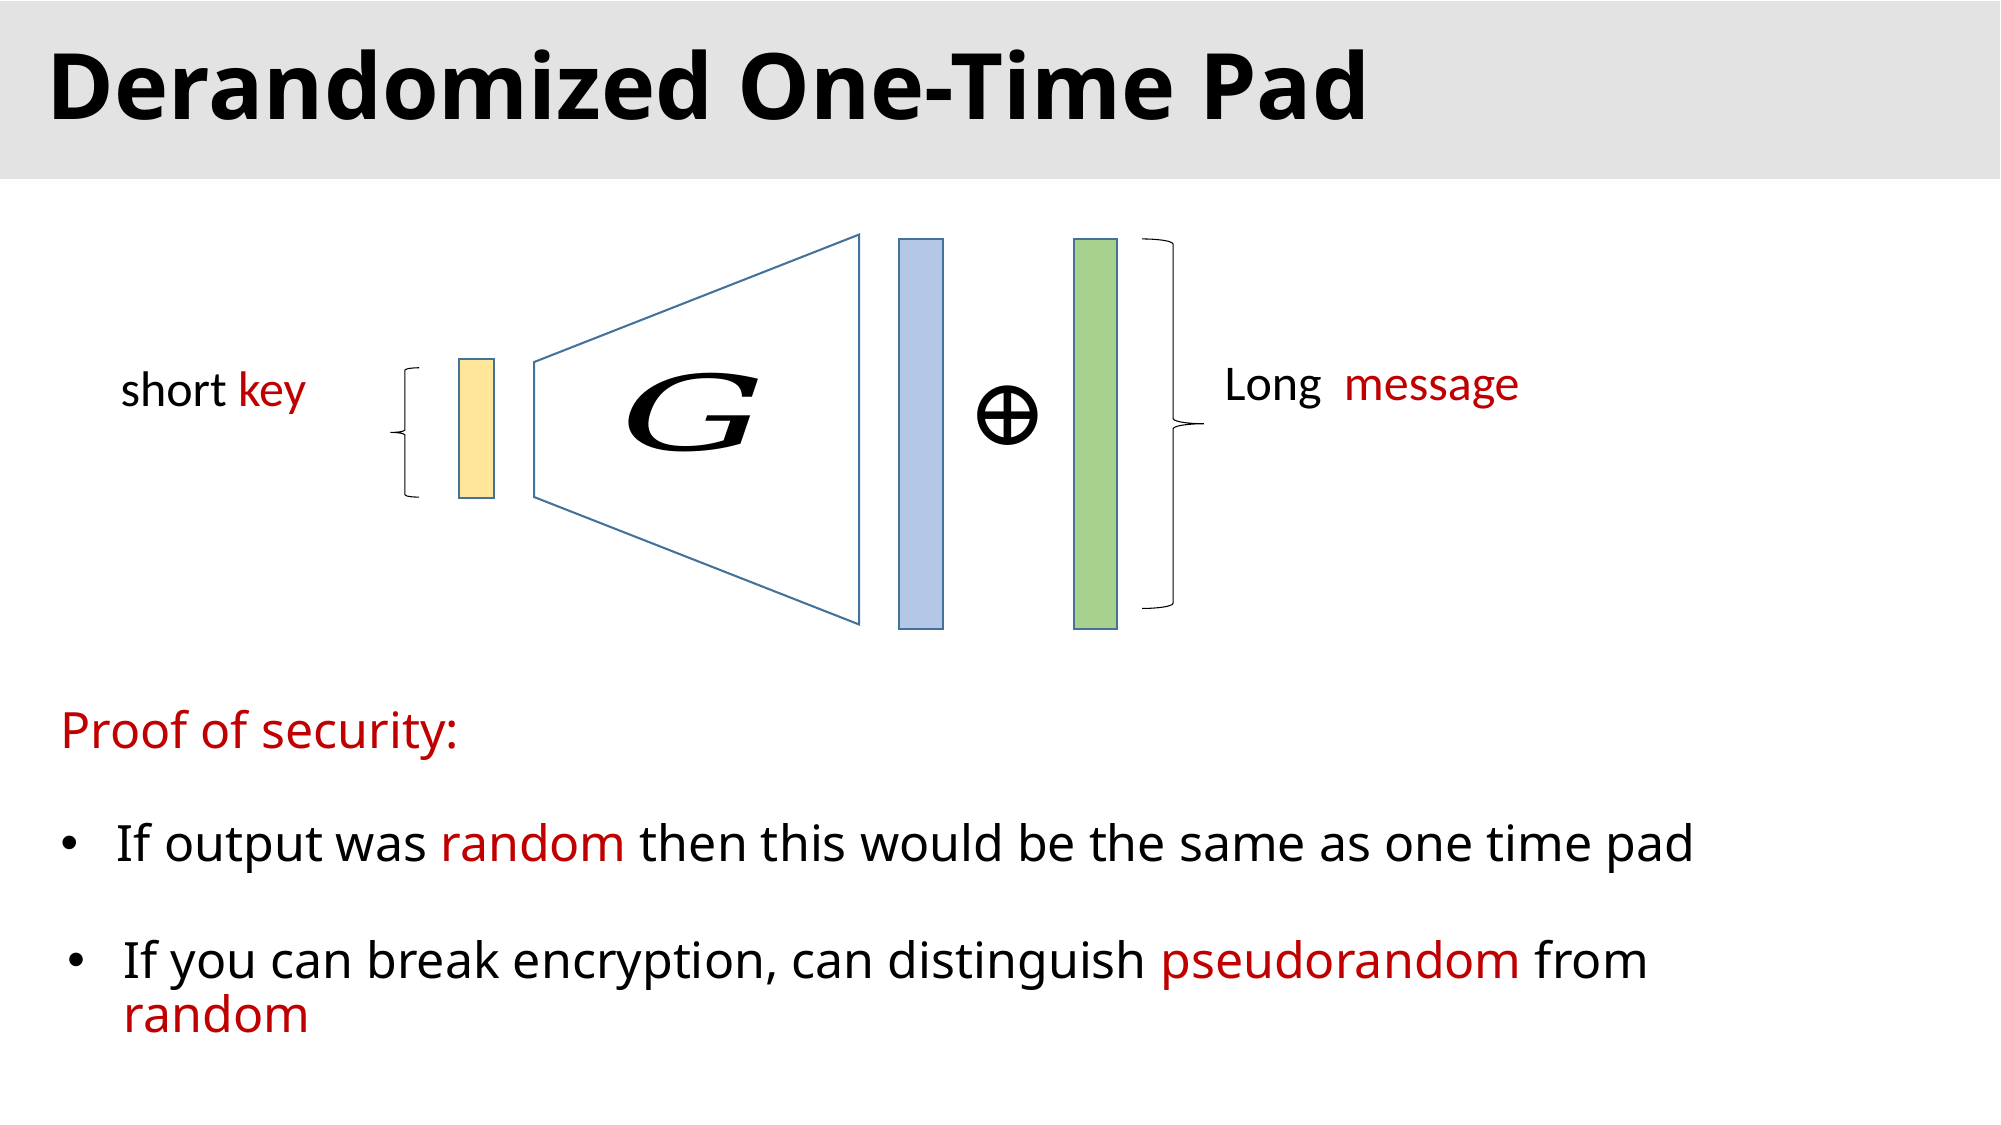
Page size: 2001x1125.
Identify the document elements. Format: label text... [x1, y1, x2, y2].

text_box [1142, 238, 1204, 609]
text_box [390, 367, 420, 498]
text_box [898, 238, 944, 630]
text_box [533, 232, 861, 627]
text_box Proof of security: [44, 698, 1841, 809]
text_box If you can break encryption, can distinguish pseudorandom from random [52, 927, 1849, 1039]
text_box [458, 358, 495, 499]
text_box If output was random then this would be the same as one time pad [45, 810, 1842, 921]
title Derandomized One-Time Pad [31, 0, 2000, 179]
text_box [1073, 238, 1118, 630]
